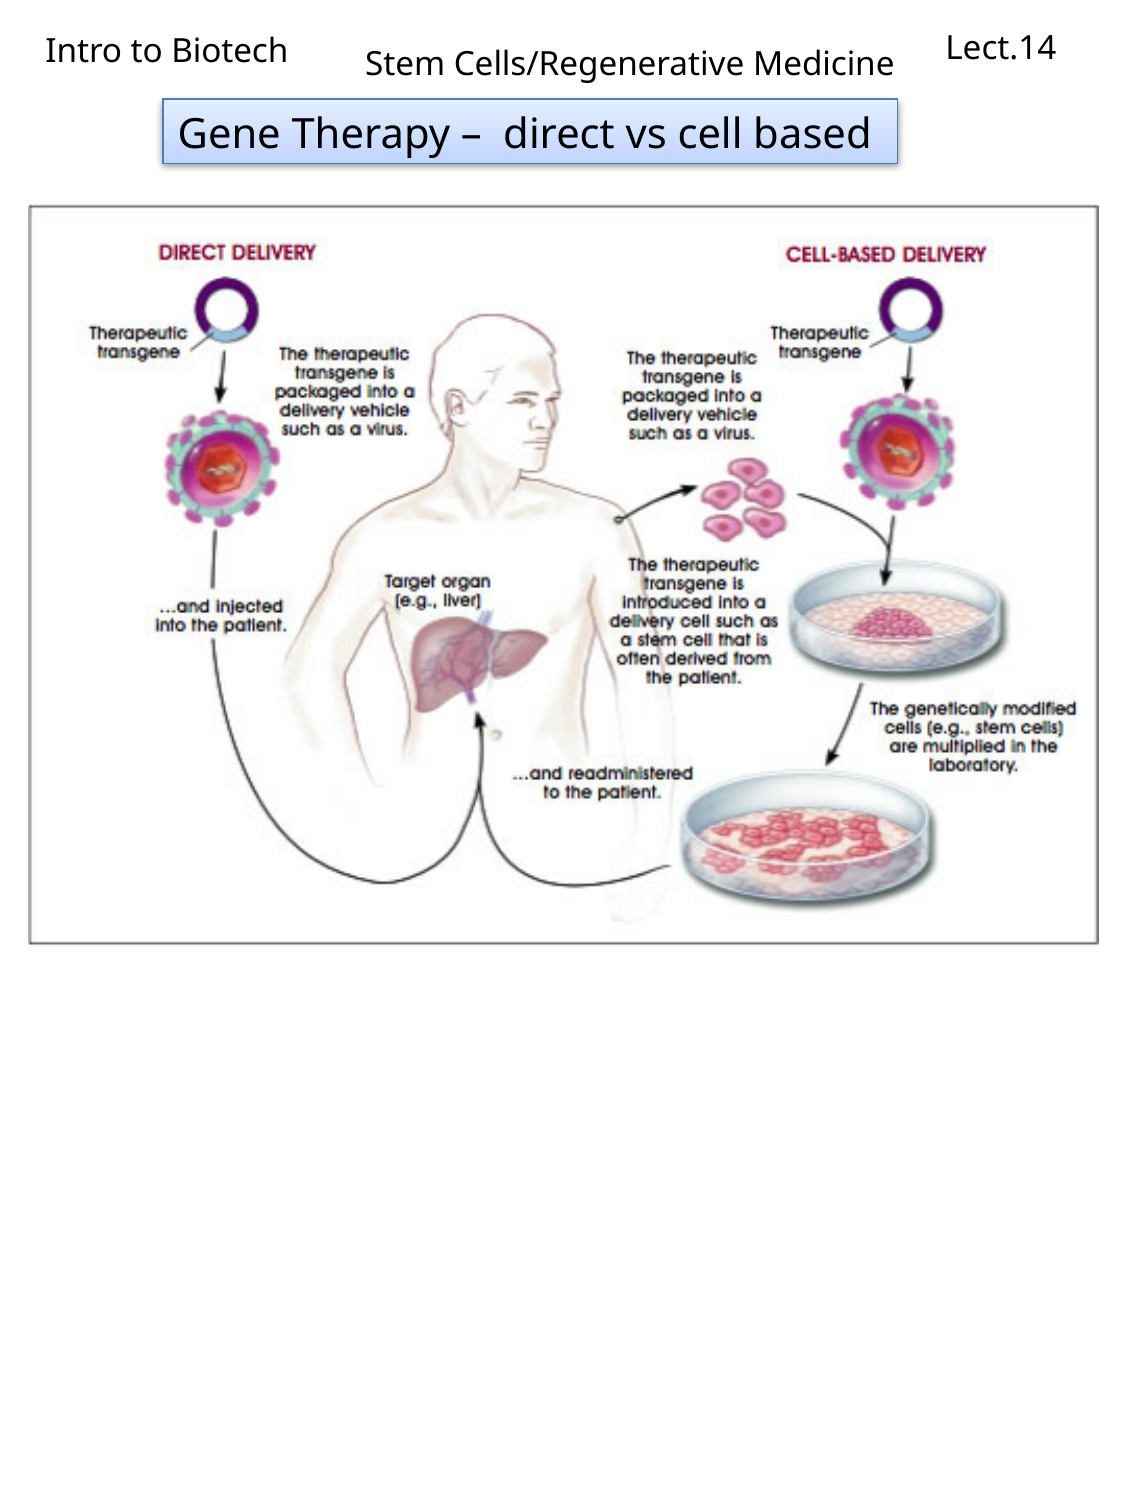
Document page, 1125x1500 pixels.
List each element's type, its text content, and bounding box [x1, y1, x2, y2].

text_box Gene Therapy – direct vs cell based [162, 99, 898, 164]
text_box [28, 18, 1072, 91]
picture [27, 204, 1100, 947]
